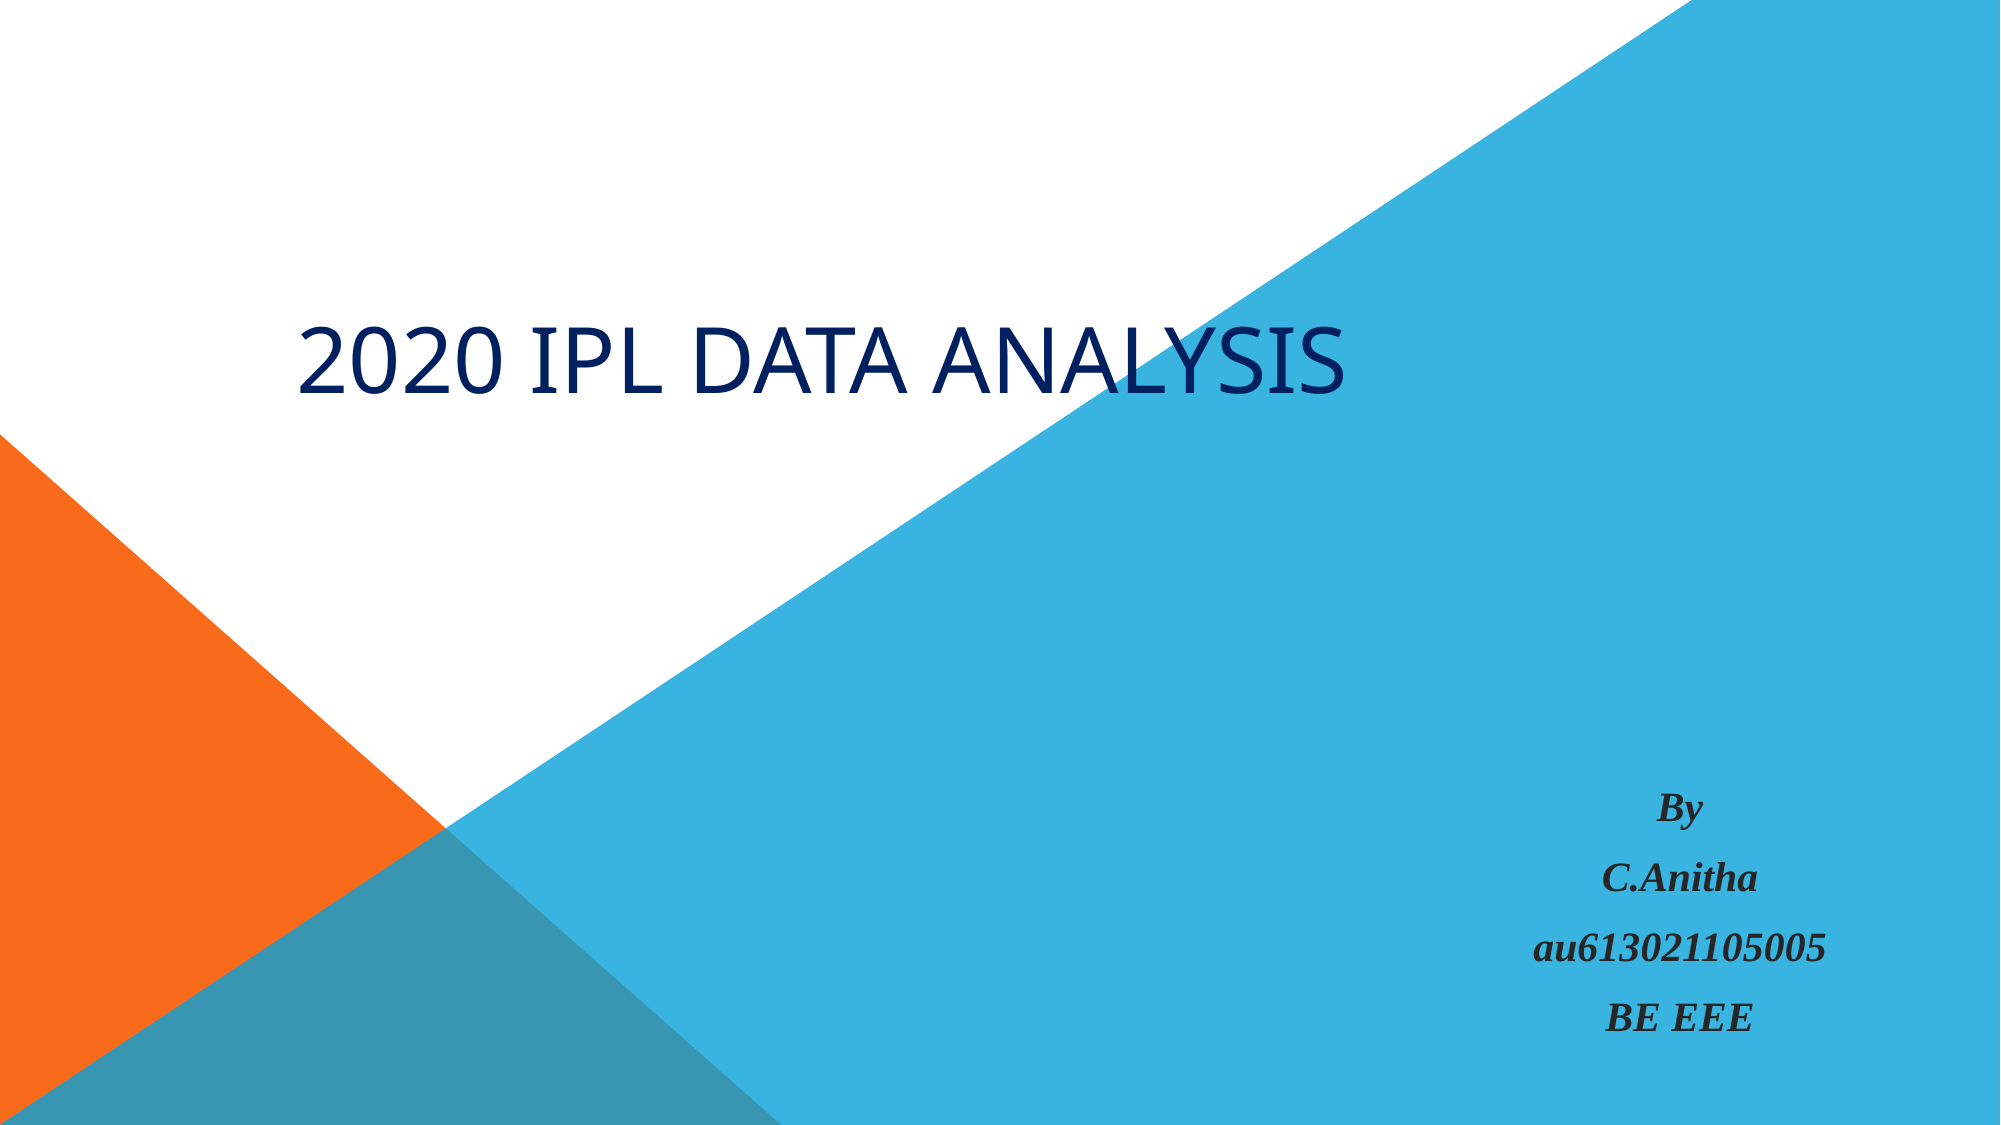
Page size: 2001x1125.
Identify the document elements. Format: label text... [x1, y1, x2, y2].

title 2020 IPL DATA ANALYSIS [5, 20, 1641, 519]
text_box [175, 156, 1470, 222]
text_box By C.Anitha au613021105005 BE EEE [1470, 778, 1891, 1060]
text_box [283, 839, 757, 1012]
